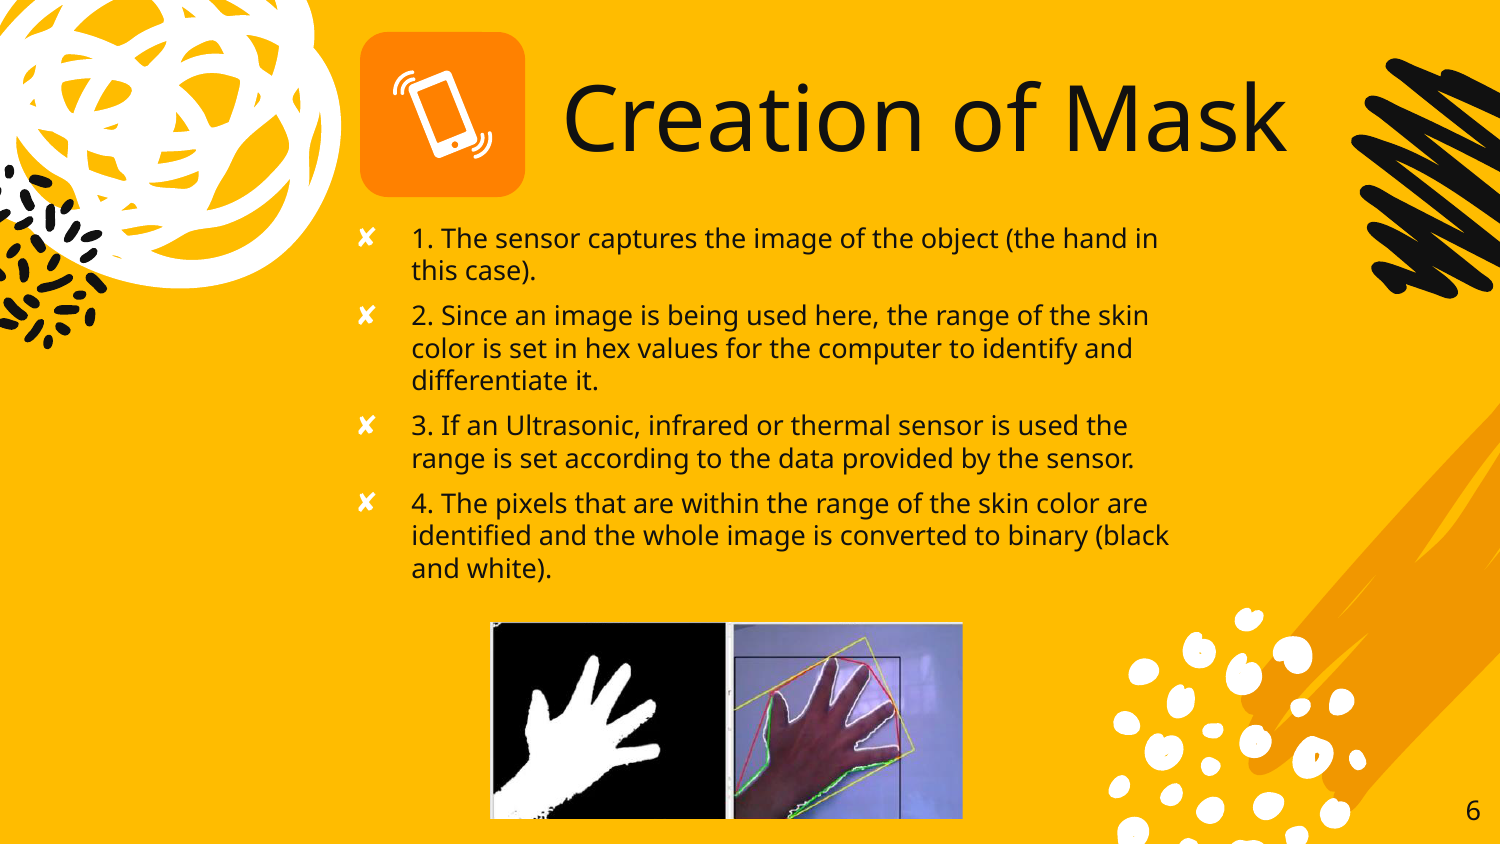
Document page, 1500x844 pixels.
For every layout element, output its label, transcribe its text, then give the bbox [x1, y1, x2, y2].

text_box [392, 70, 493, 159]
list 1. The sensor captures the image of the object (the hand in this case). 2. Since an image is being used here, the range of the skin color is set in hex values for the computer to identify and differentiate it. 3. If an Ultrasonic, infrared or thermal sensor is used the range is set according to the data provided by the sensor. 4. The pixels that are within the range of the skin color are identified and the whole image is converted to binary (black and white). [336, 221, 1199, 623]
text_box [357, 29, 528, 200]
title Creation of Mask [561, 67, 1294, 170]
slide_number 6 [1391, 779, 1482, 844]
picture [489, 622, 963, 819]
